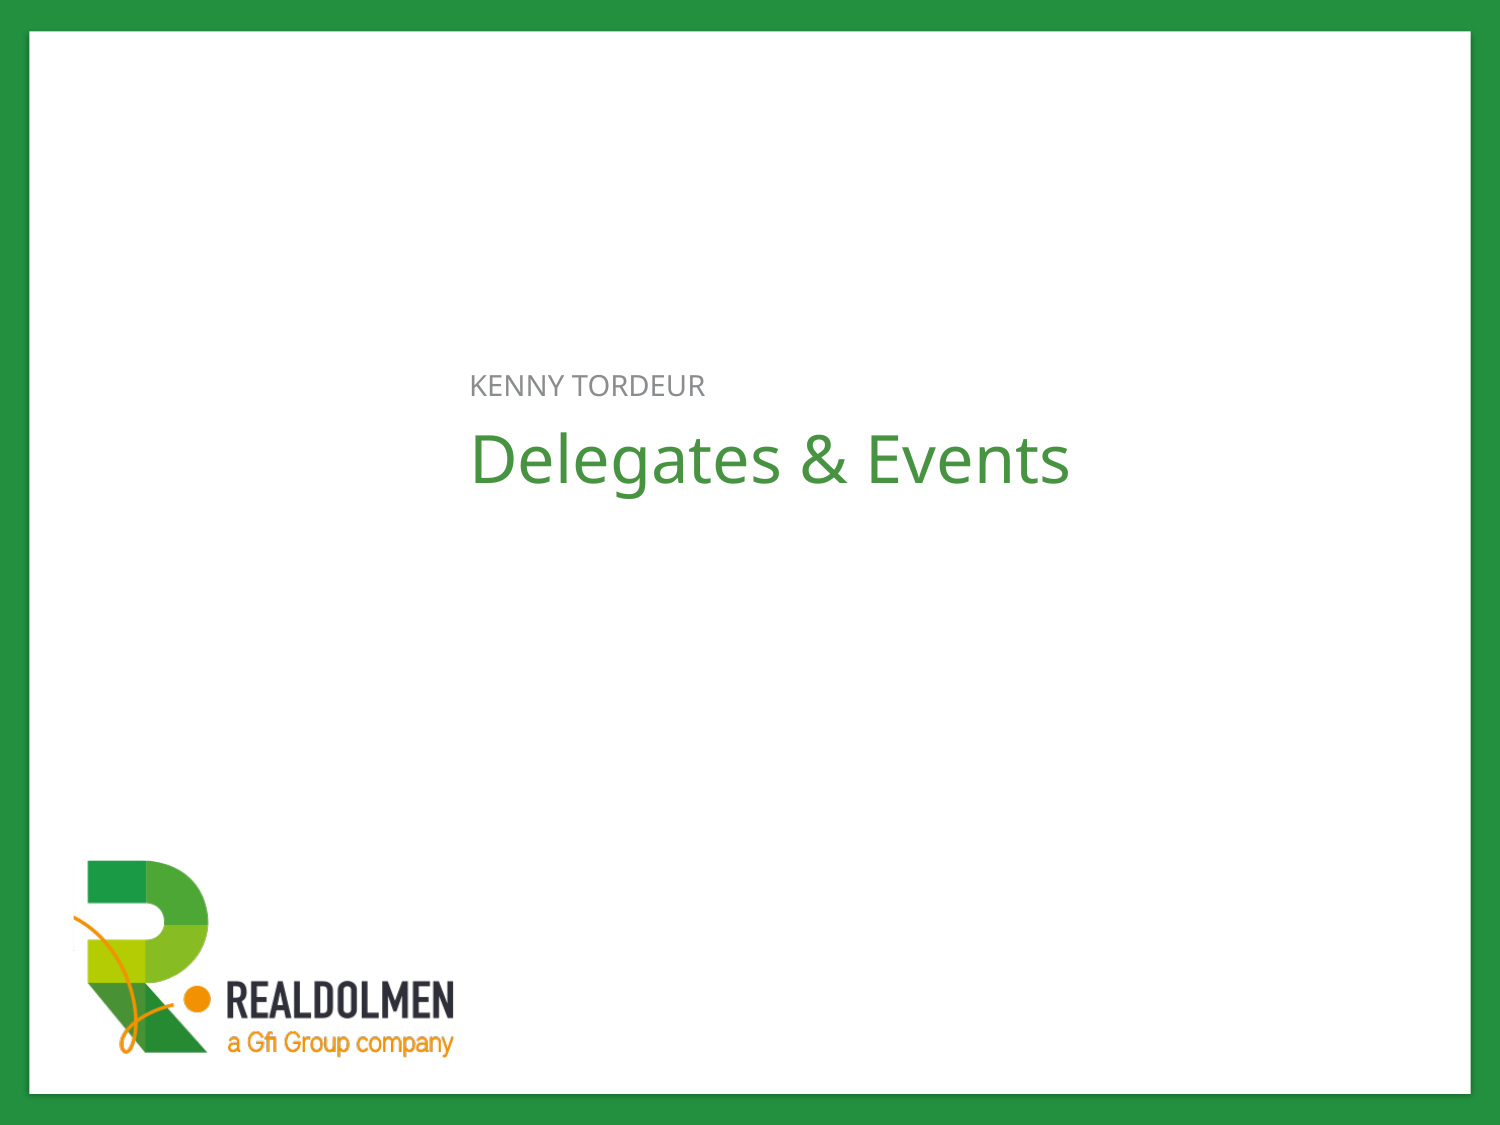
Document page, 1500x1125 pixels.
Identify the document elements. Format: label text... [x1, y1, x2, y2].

title Delegates & Events [454, 410, 1424, 786]
subtitle Kenny Tordeur [454, 265, 1424, 410]
picture [73, 860, 455, 1060]
